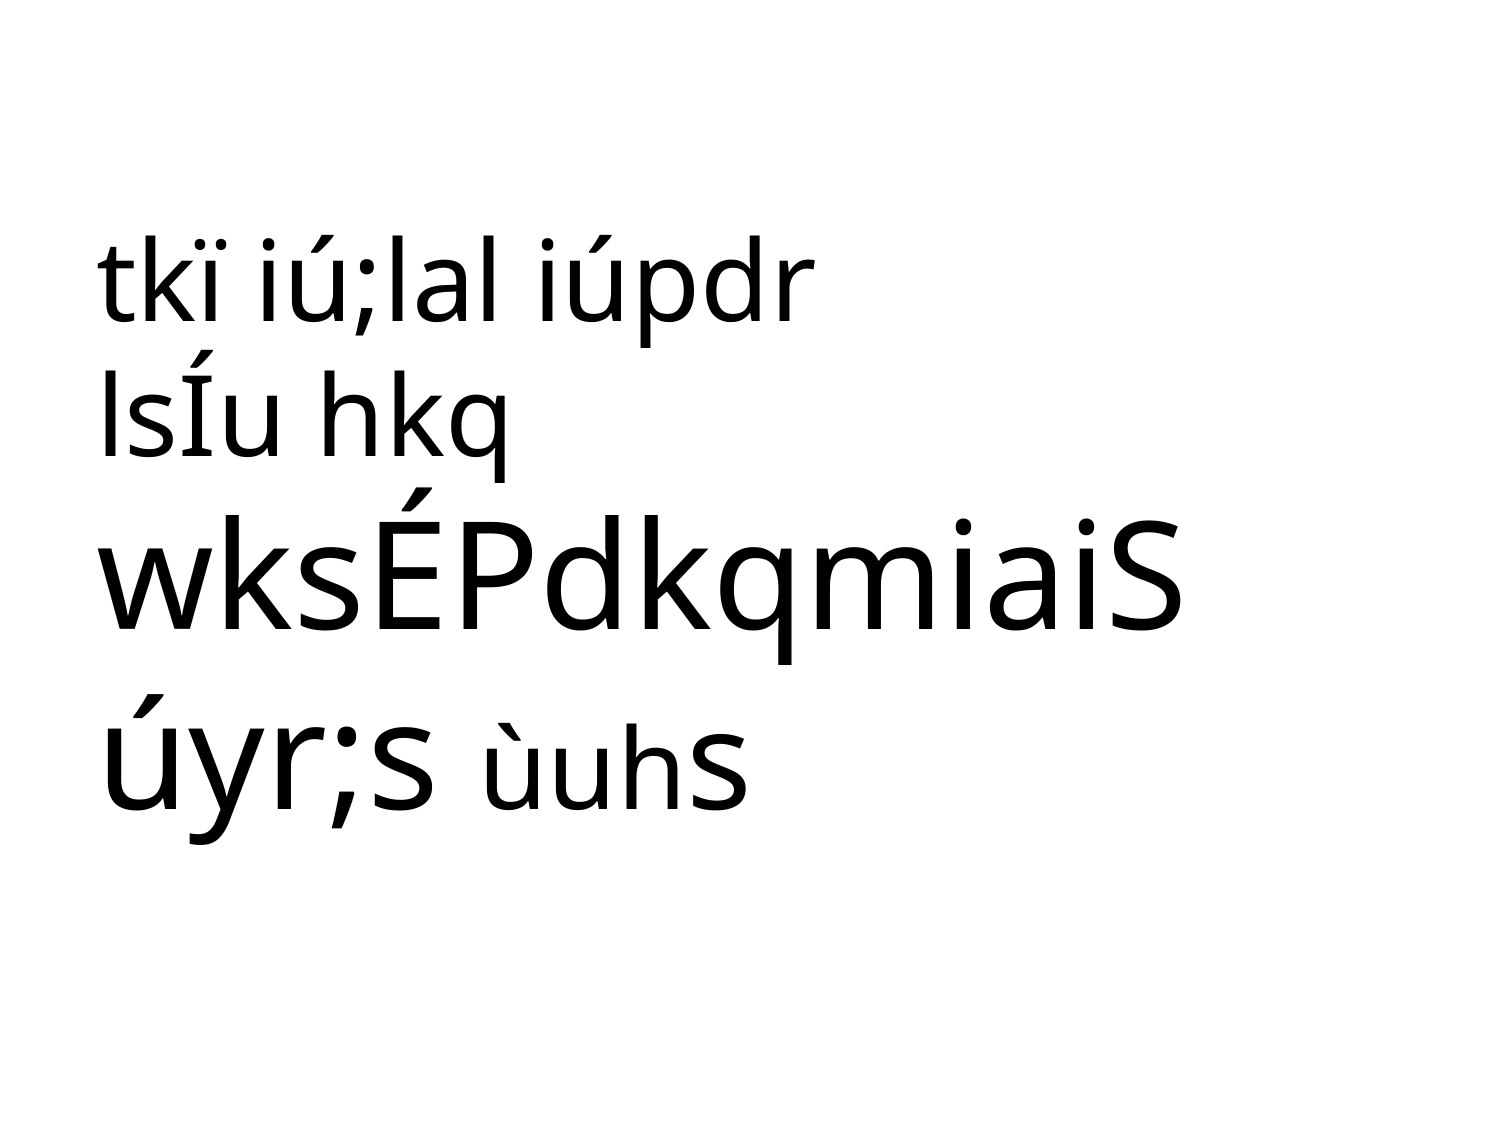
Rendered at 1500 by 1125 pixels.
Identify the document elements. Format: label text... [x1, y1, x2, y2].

text_box tkï iú;lal iúpdr lsÍu hkq wksÉPdkqmiaiS úyr;s ùuhs [82, 202, 1428, 846]
